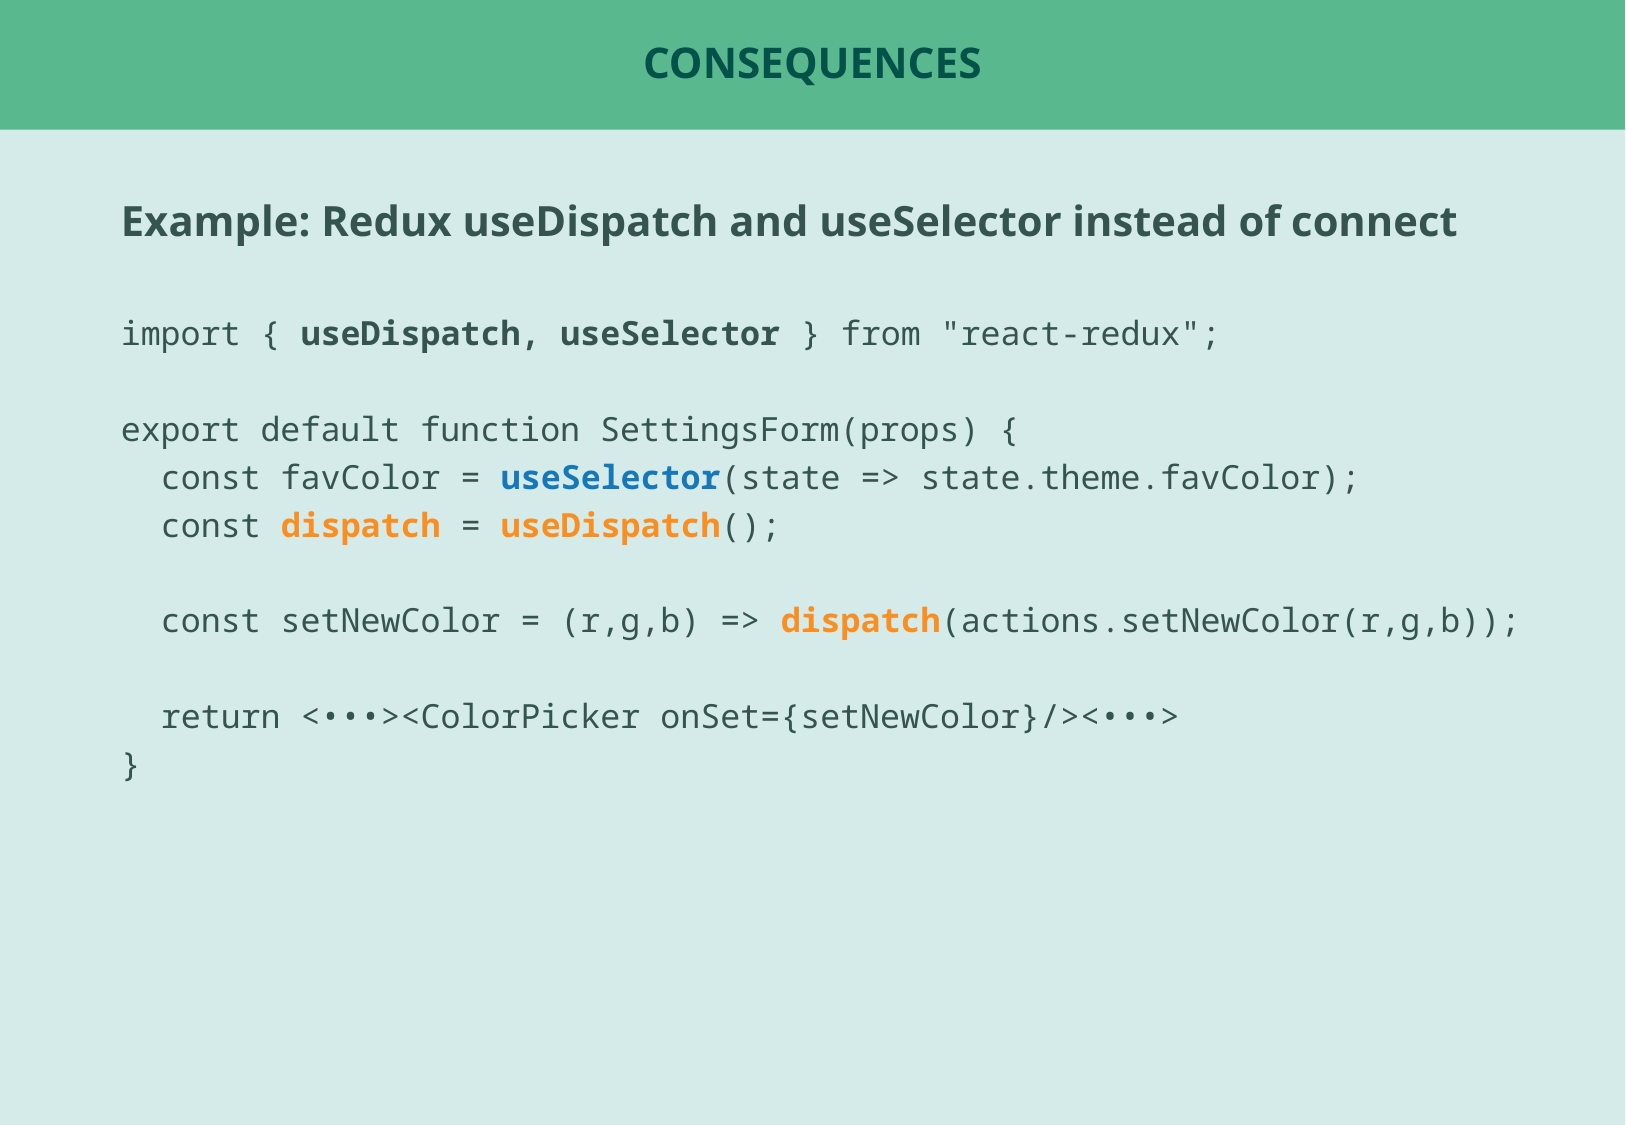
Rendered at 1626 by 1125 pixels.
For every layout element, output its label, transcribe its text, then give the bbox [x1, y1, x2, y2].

text_box Example: Redux useDispatch and useSelector instead of connect import { useDispatch, useSelector } from "react-redux"; export default function SettingsForm(props) { const favColor = useSelector(state => state.theme.favColor); const dispatch = useDispatch(); const setNewColor = (r,g,b) => dispatch(actions.setNewColor(r,g,b)); return <•••><ColorPicker onSet={setNewColor}/><•••> } [106, 176, 1557, 791]
title Consequences [0, 0, 1625, 130]
